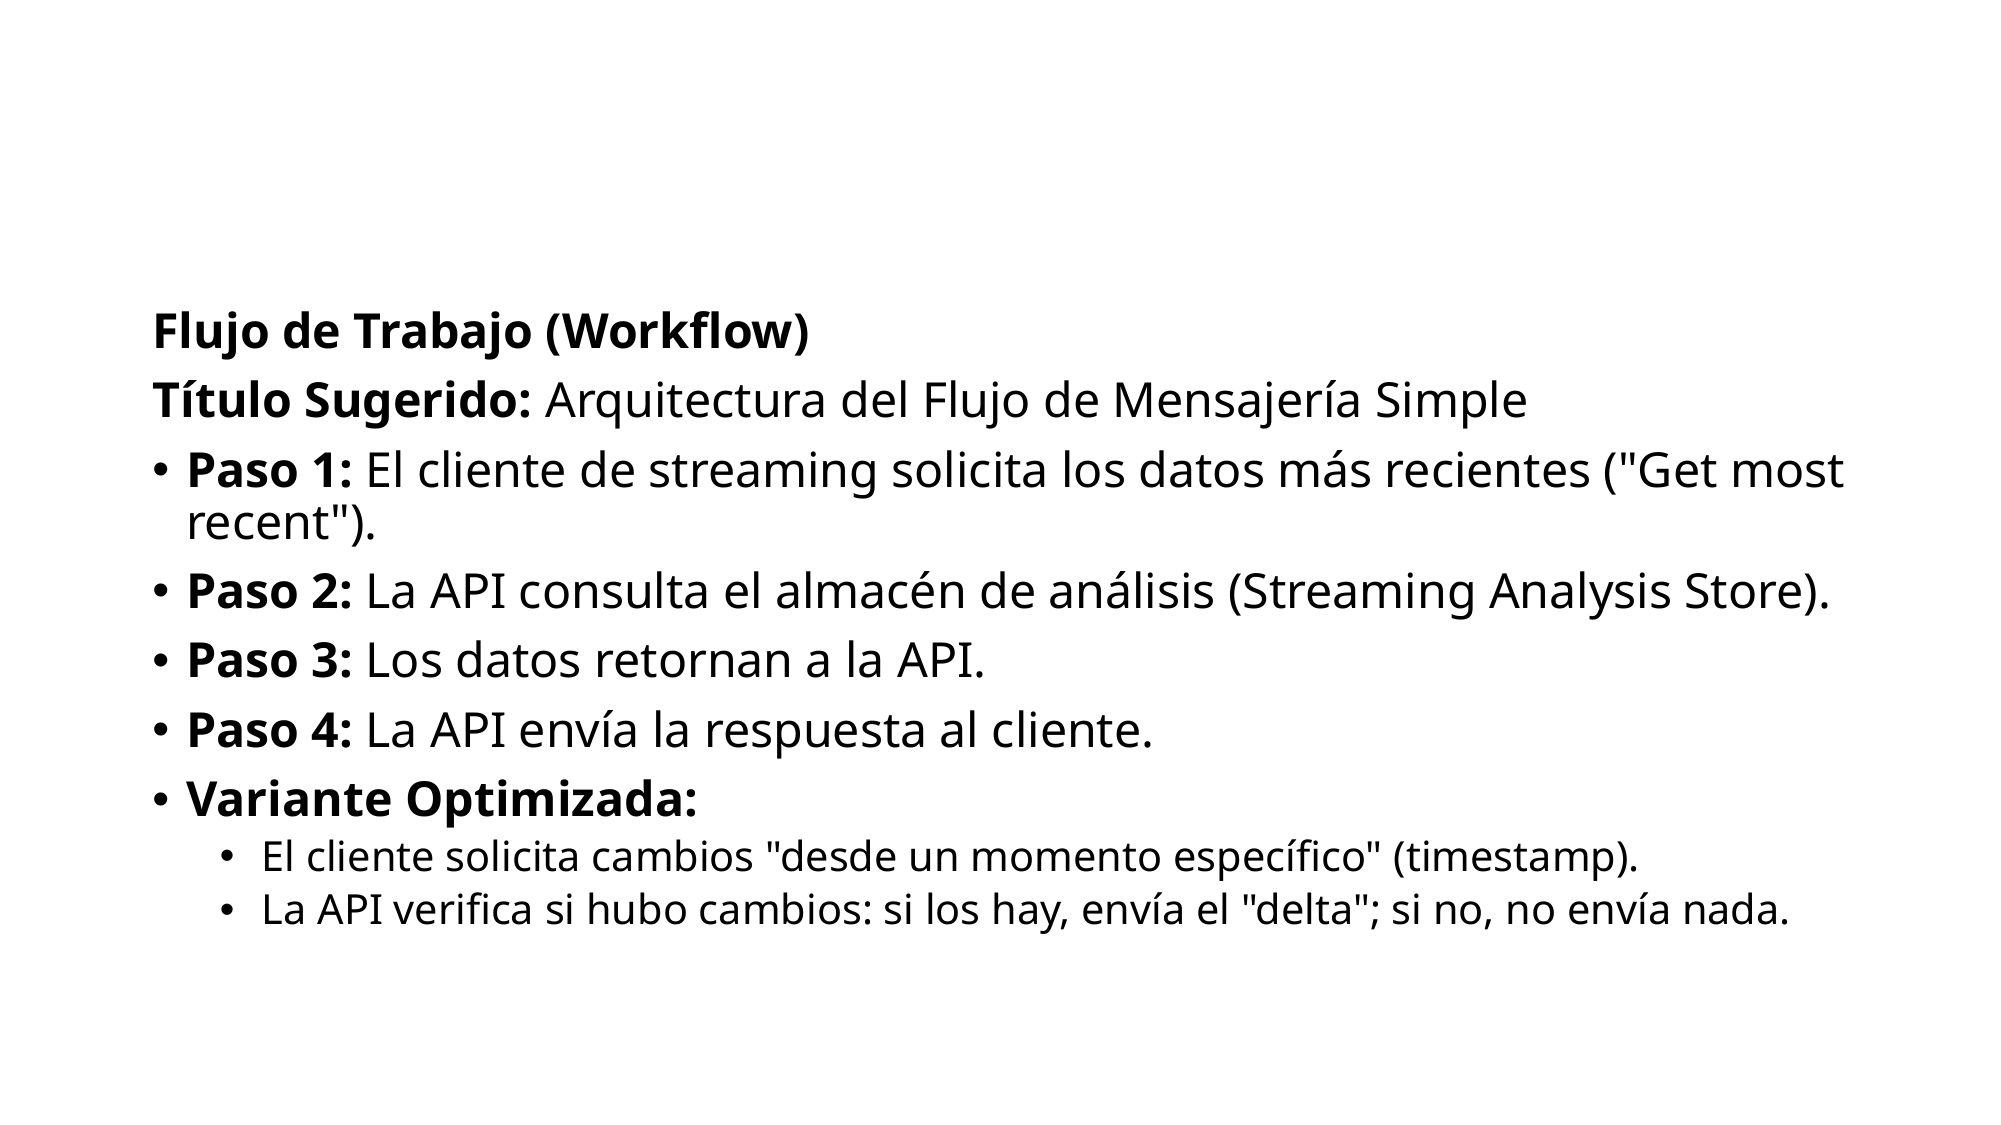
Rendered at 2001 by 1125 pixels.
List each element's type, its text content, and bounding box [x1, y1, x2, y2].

list Flujo de Trabajo (Workflow) Título Sugerido: Arquitectura del Flujo de Mensajería Simple Paso 1: El cliente de streaming solicita los datos más recientes ("Get most recent"). Paso 2: La API consulta el almacén de análisis (Streaming Analysis Store). Paso 3: Los datos retornan a la API. Paso 4: La API envía la respuesta al cliente. Variante Optimizada: El cliente solicita cambios "desde un momento específico" (timestamp). La API verifica si hubo cambios: si los hay, envía el "delta"; si no, no envía nada. [137, 299, 1863, 1014]
